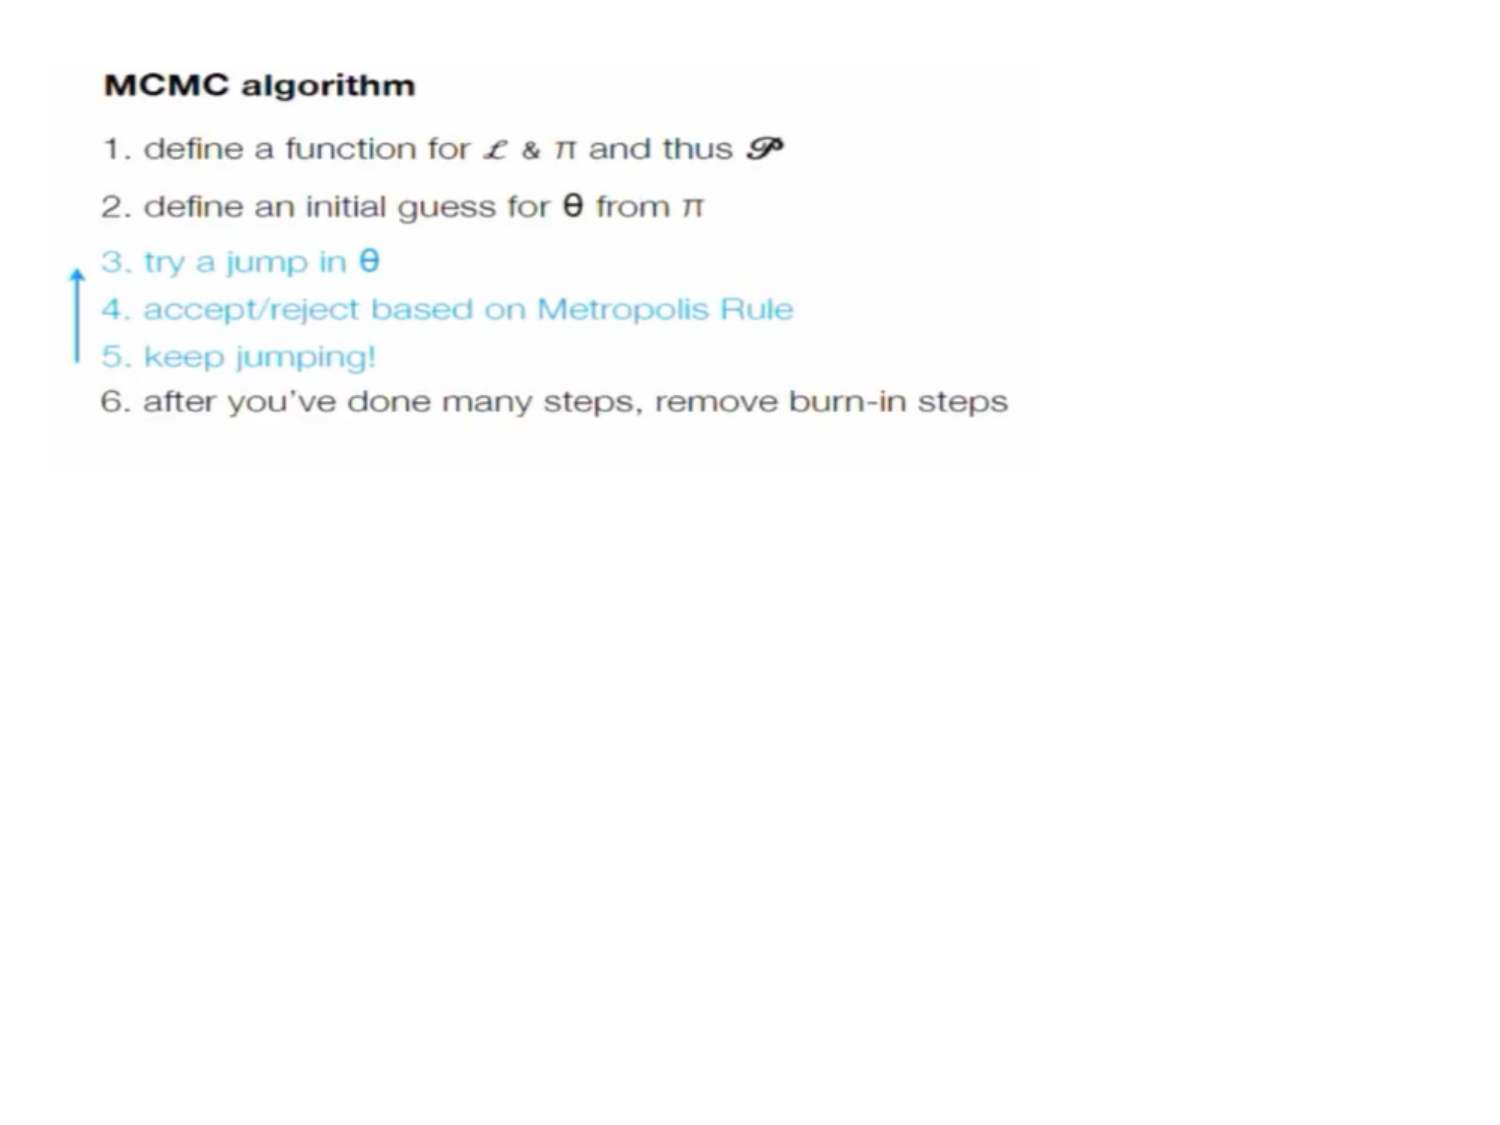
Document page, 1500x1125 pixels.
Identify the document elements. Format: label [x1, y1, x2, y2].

picture [52, 66, 1039, 469]
